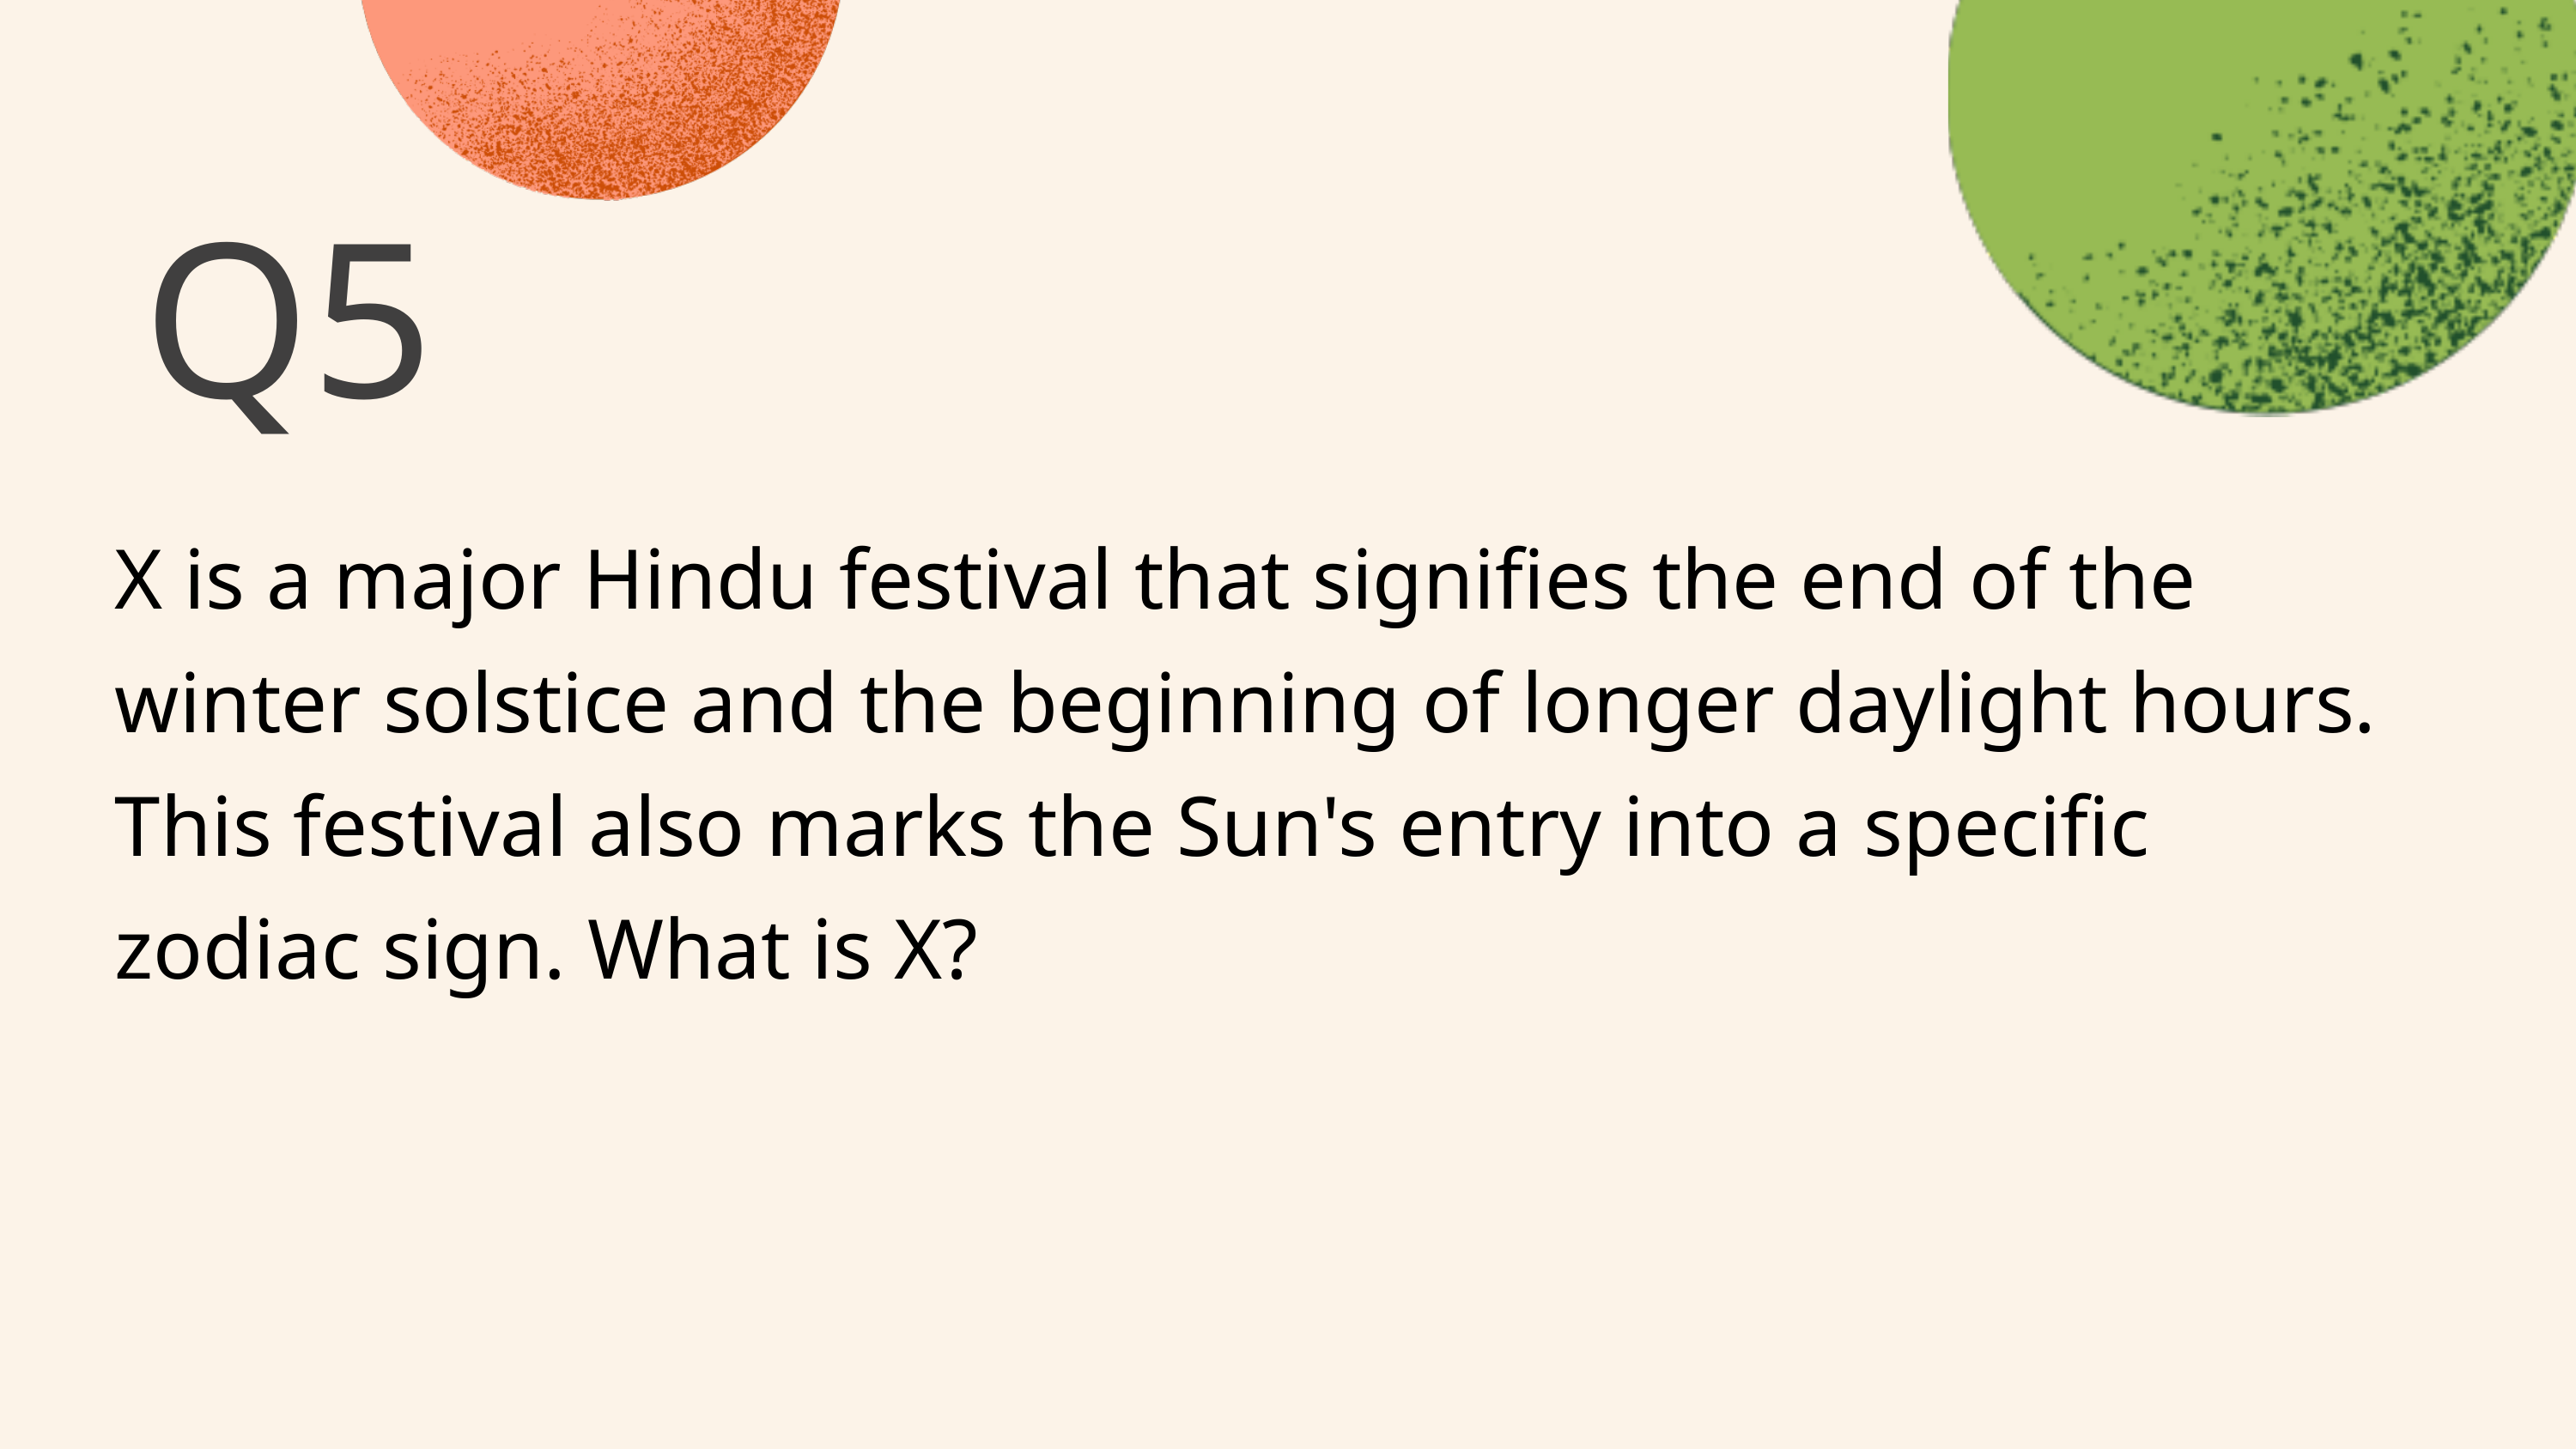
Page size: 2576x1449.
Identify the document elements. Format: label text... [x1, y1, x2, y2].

text_box [358, 0, 844, 183]
text_box X is a major Hindu festival that signifies the end of the winter solstice and the beginning of longer daylight hours. This festival also marks the Sun's entry into a specific zodiac sign. What is X? [114, 502, 2402, 996]
text_box [1947, 0, 2576, 417]
text_box Q5 [143, 183, 1117, 441]
